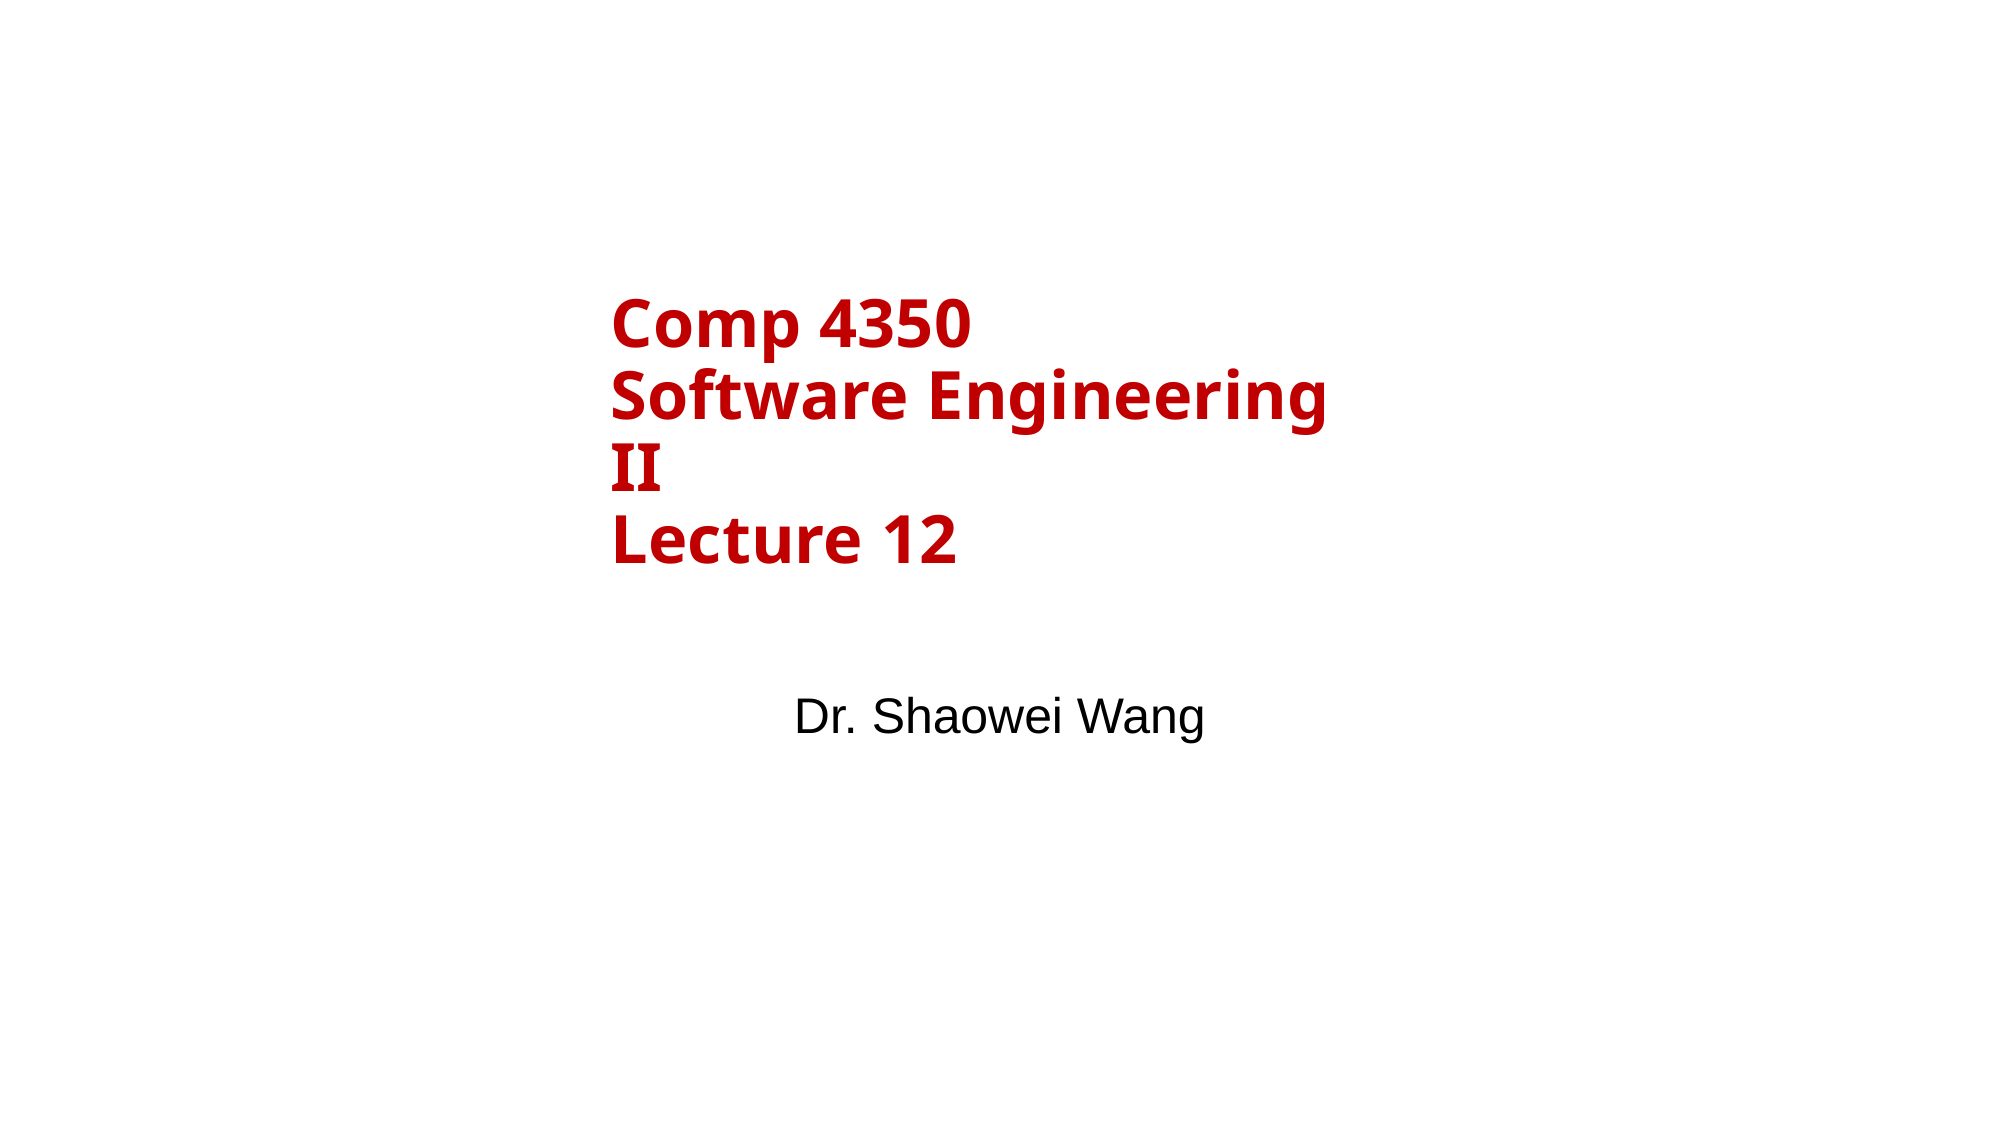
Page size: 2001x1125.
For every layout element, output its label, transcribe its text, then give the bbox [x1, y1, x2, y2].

title Comp 4350 Software Engineering II Lecture 12 [492, 239, 1508, 608]
text_box Dr. Shaowei Wang [779, 676, 1221, 752]
